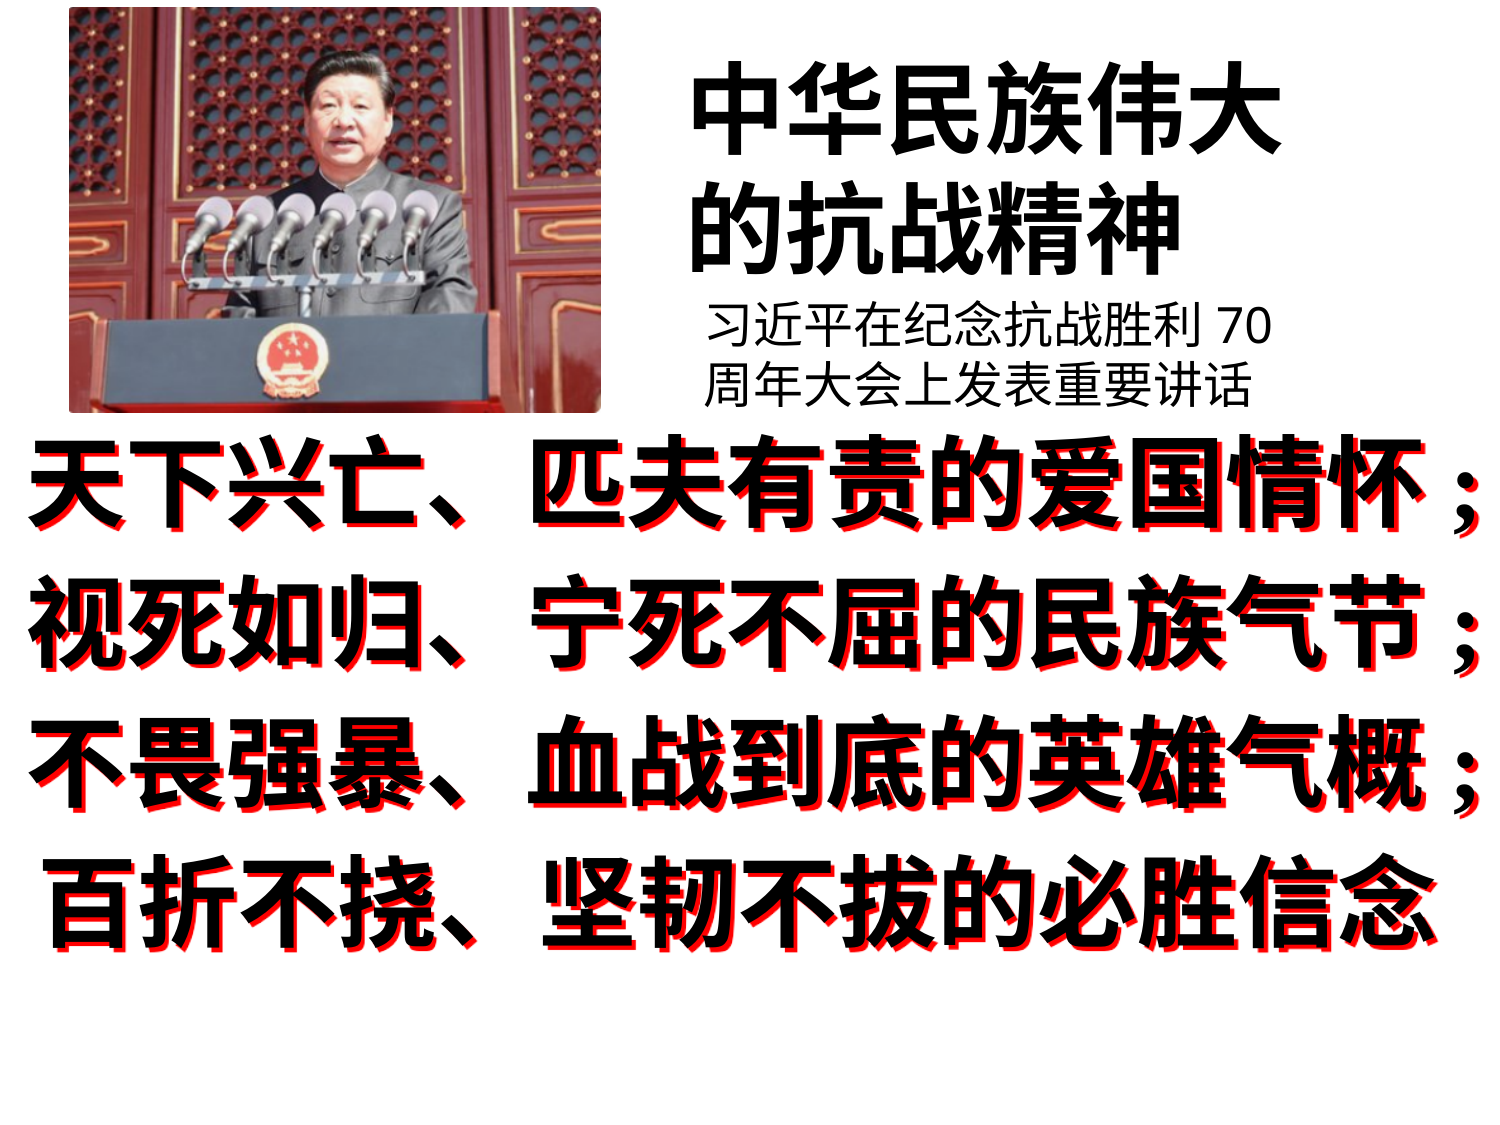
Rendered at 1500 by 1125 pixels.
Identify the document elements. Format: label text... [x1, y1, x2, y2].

picture [68, 7, 601, 413]
text_box 中华民族伟大 的抗战精神 [670, 39, 1348, 294]
text_box 天下兴亡、匹夫有责的爱国情怀; 视死如归、宁死不屈的民族气节; 不畏强暴、血战到底的英雄气概; 百折不挠、坚韧不拔的必胜信念 [0, 412, 1476, 968]
text_box 习近平在纪念抗战胜利70周年大会上发表重要讲话 [689, 294, 1330, 422]
